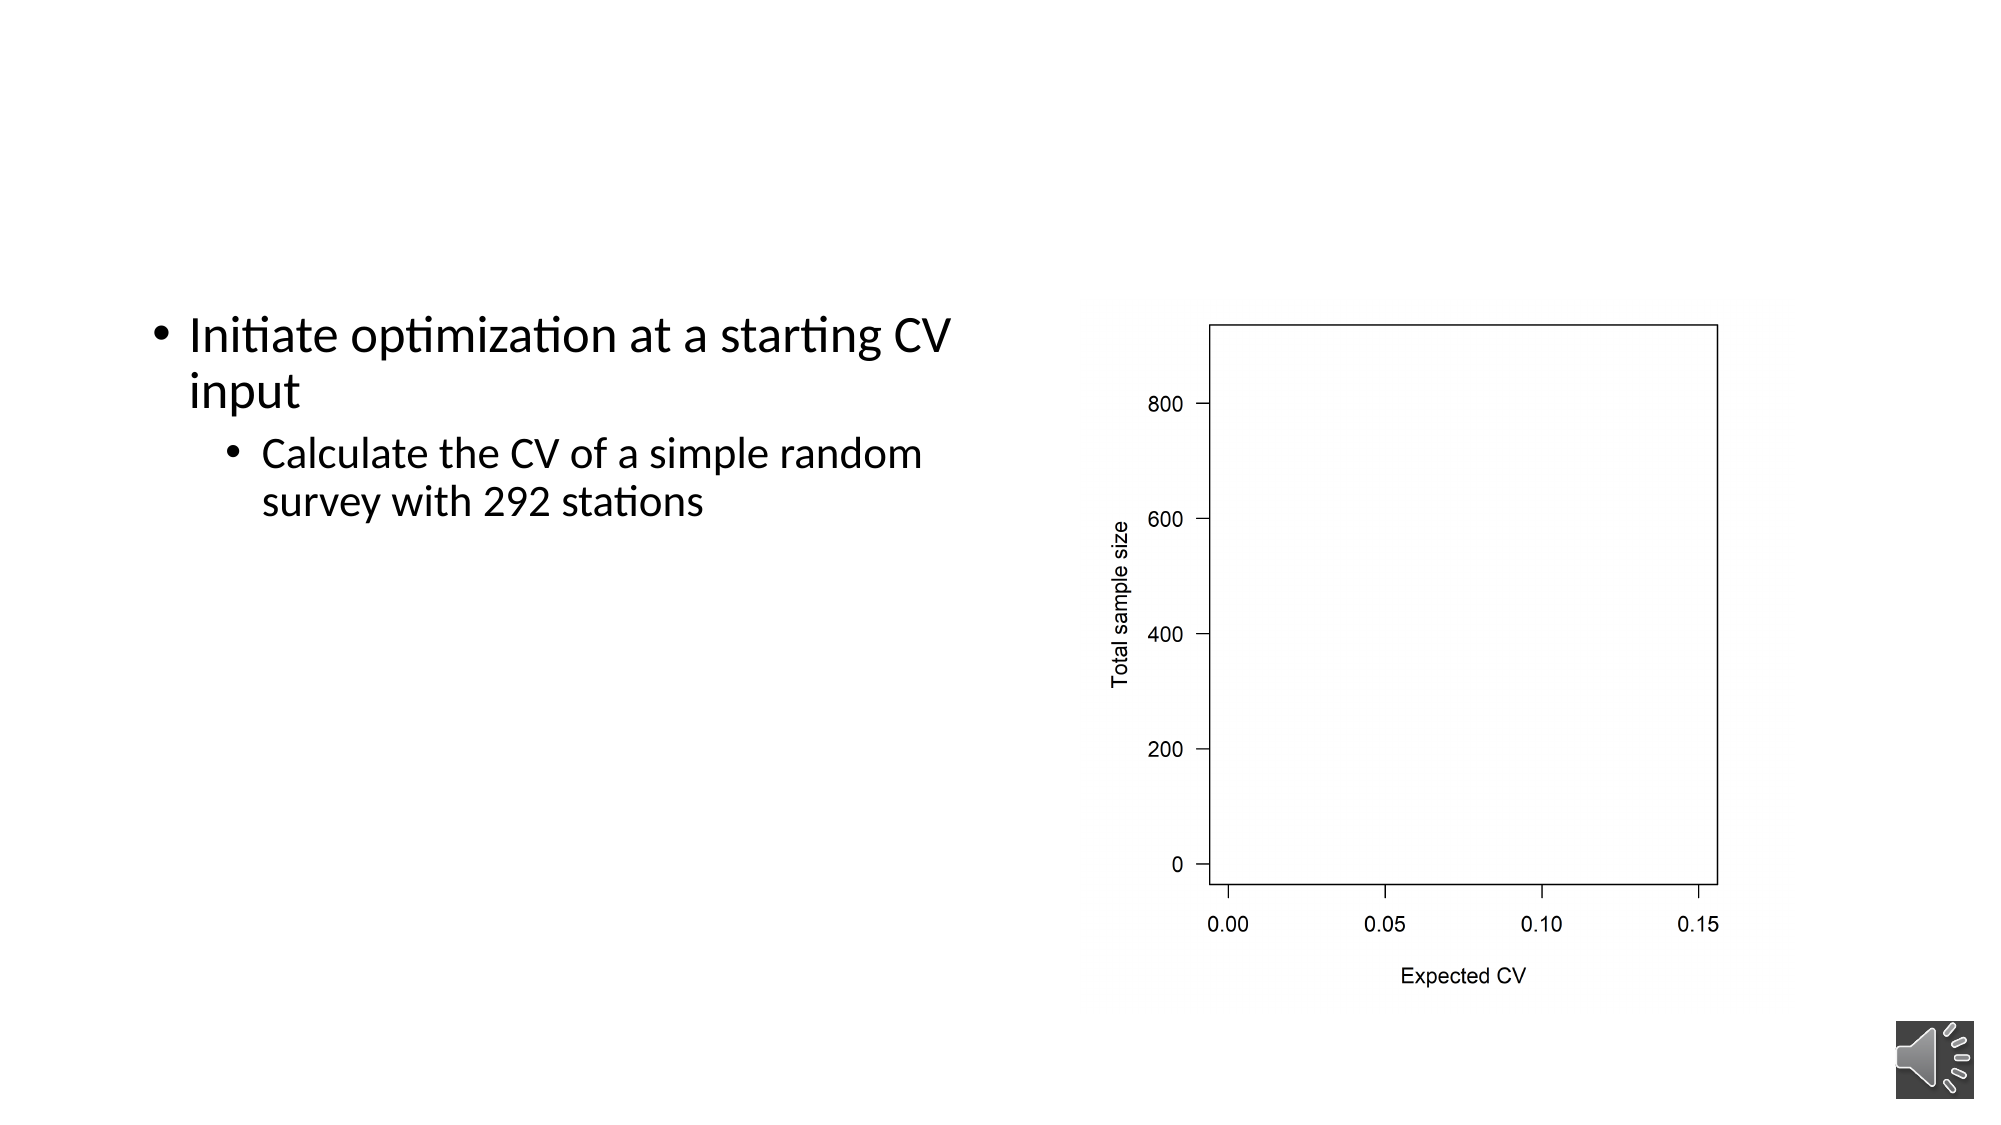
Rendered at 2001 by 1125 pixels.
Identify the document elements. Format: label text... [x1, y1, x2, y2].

list Initiate optimization at a starting CV input Calculate the CV of a simple random survey with 292 stations Conduct optimization, save result outputs including sample size Reduce the CV input by a small rate (1 -> 20%) Conduct optimization again Conduct until optimal sample size passes 292, 550, and 825 stations [137, 299, 988, 1014]
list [1080, 299, 1795, 1014]
picture [1894, 1019, 1975, 1100]
